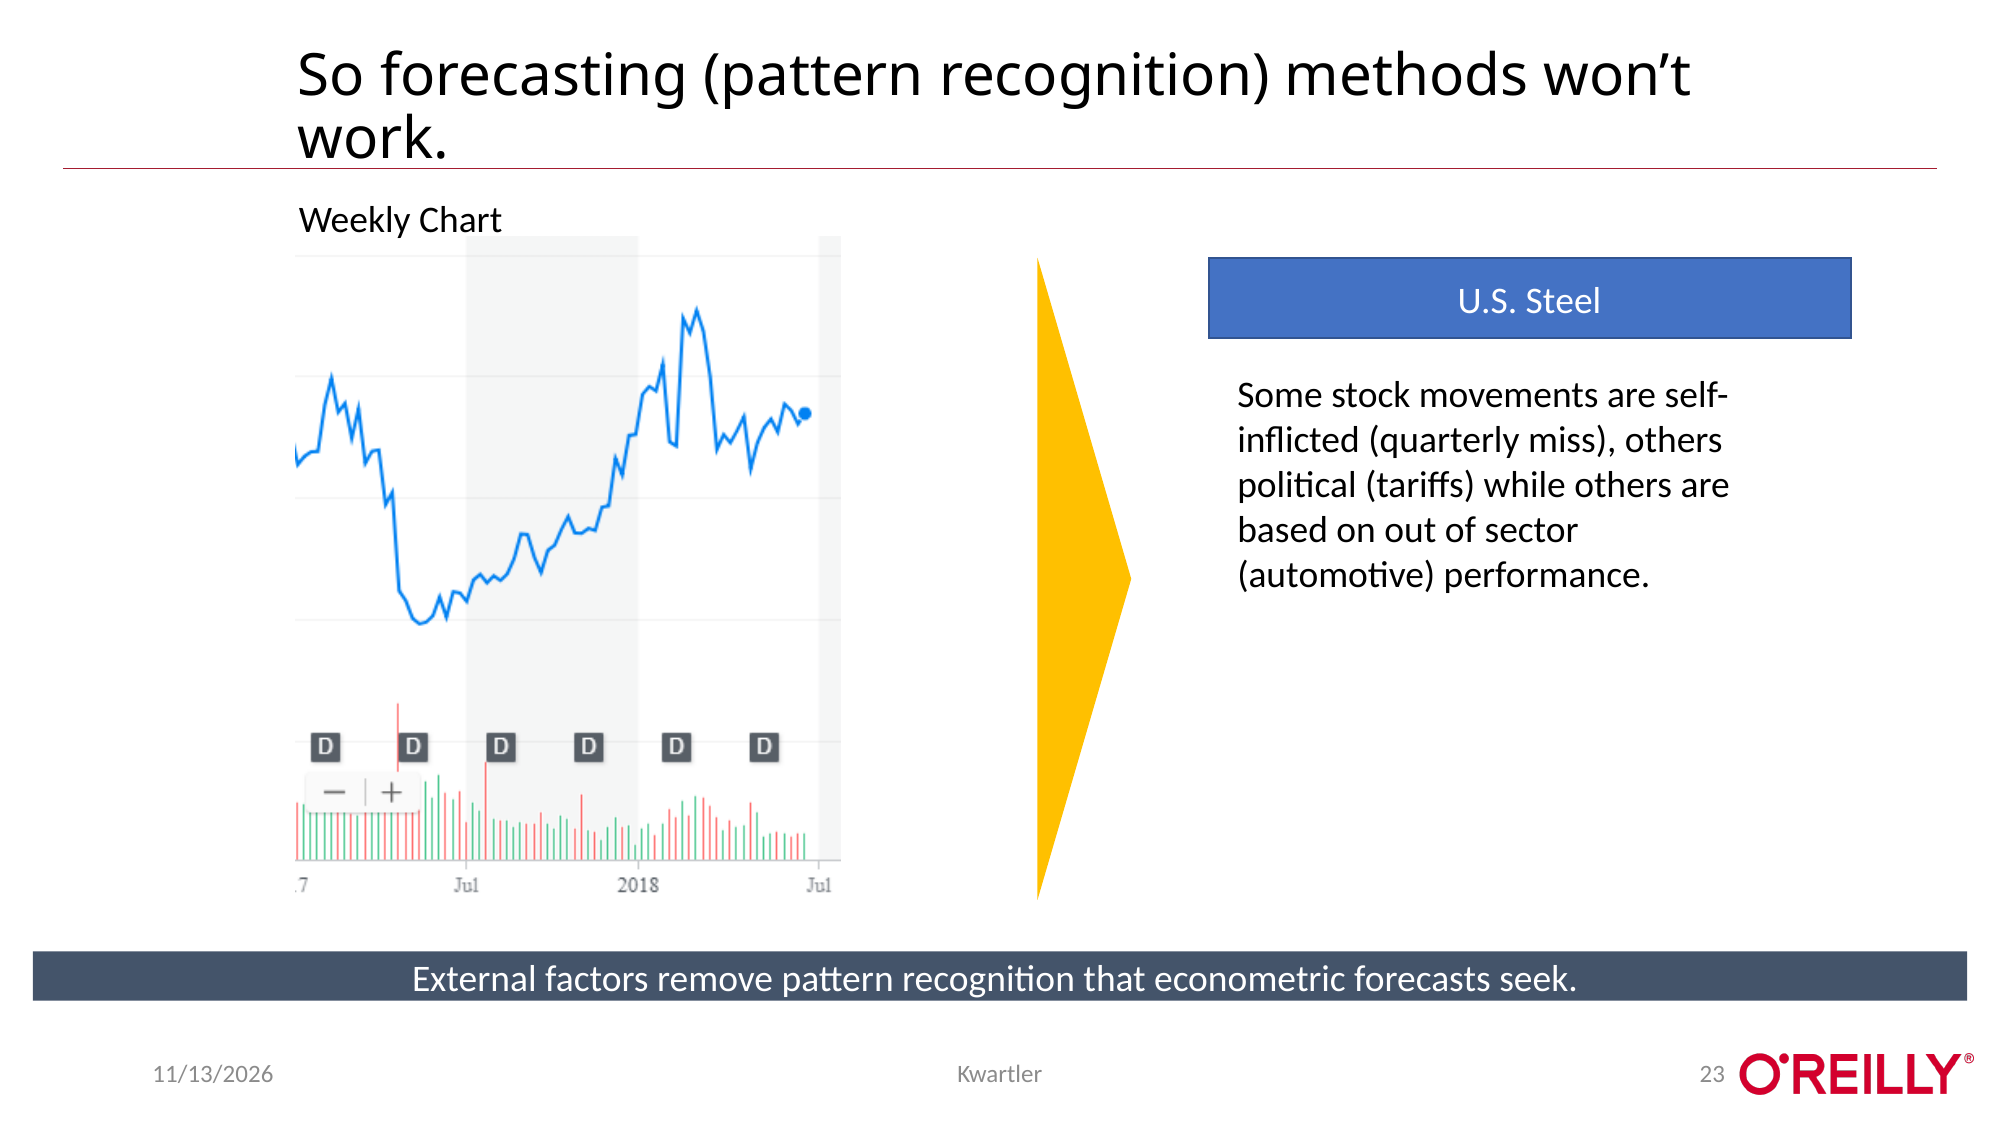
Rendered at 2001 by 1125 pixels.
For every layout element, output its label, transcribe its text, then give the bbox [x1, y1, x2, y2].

text_box [1036, 257, 1133, 901]
picture [1741, 1050, 1975, 1096]
text_box Weekly Chart [284, 187, 518, 248]
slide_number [137, 1042, 588, 1103]
text_box Some stock movements are self-inflicted (quarterly miss), others political (tariffs) while others are based on out of sector (automotive) performance. [1222, 362, 1764, 603]
text_box U.S. Steel [1208, 257, 1852, 339]
footer Kwartler [662, 1042, 1338, 1103]
picture [295, 236, 841, 907]
text_box External factors remove pattern recognition that econometric forecasts seek. [32, 950, 1968, 1002]
text_box 23 [1412, 1042, 1741, 1103]
title So forecasting (pattern recognition) methods won’t work. [282, 59, 1750, 157]
